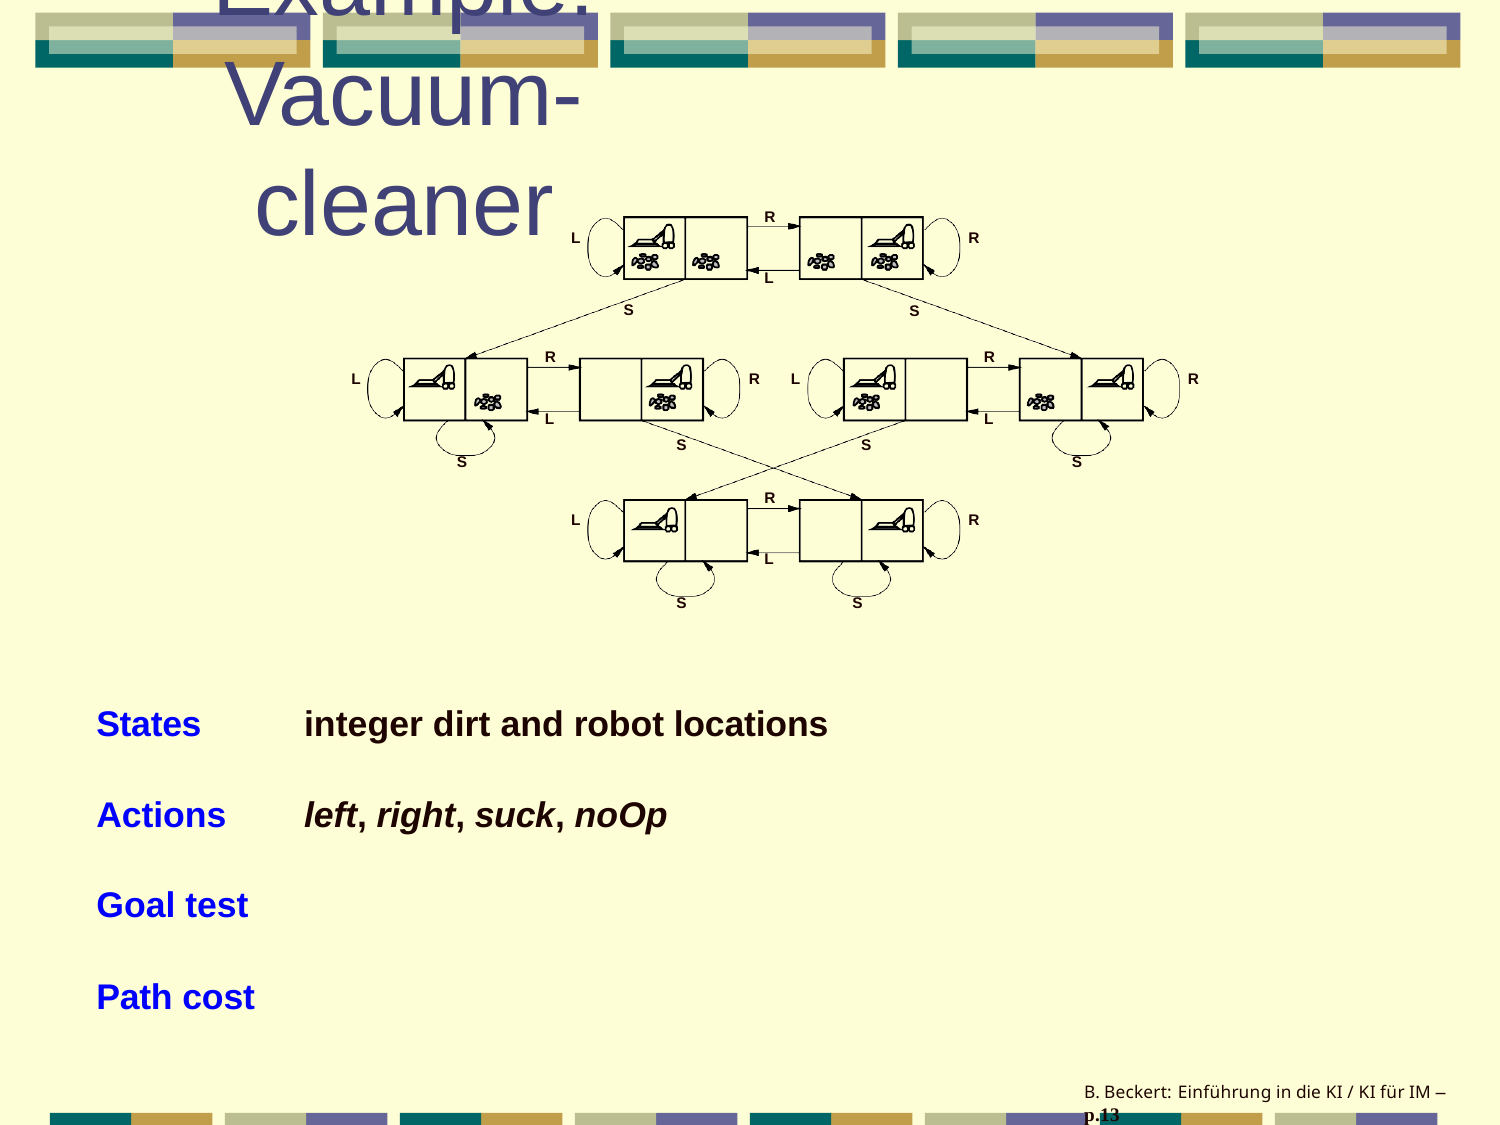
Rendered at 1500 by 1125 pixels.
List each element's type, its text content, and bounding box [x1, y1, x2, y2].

text_box Actions [94, 789, 230, 835]
text_box integer dirt and robot locations [302, 699, 836, 744]
text_box States [94, 699, 205, 744]
title Example: Vacuum-cleaner [88, 0, 717, 254]
picture [367, 216, 1180, 597]
text_box Goal test Path cost [94, 879, 258, 1017]
text_box R [762, 204, 778, 215]
text_box L [349, 367, 362, 388]
text_box R [1185, 367, 1201, 388]
text_box B. Beckert: Einführung in die KI / KI für IM – p.13 [1082, 1078, 1474, 1125]
text_box S [674, 605, 689, 612]
text_box S [850, 605, 865, 612]
text_box left, right, suck, noOp [302, 789, 674, 835]
